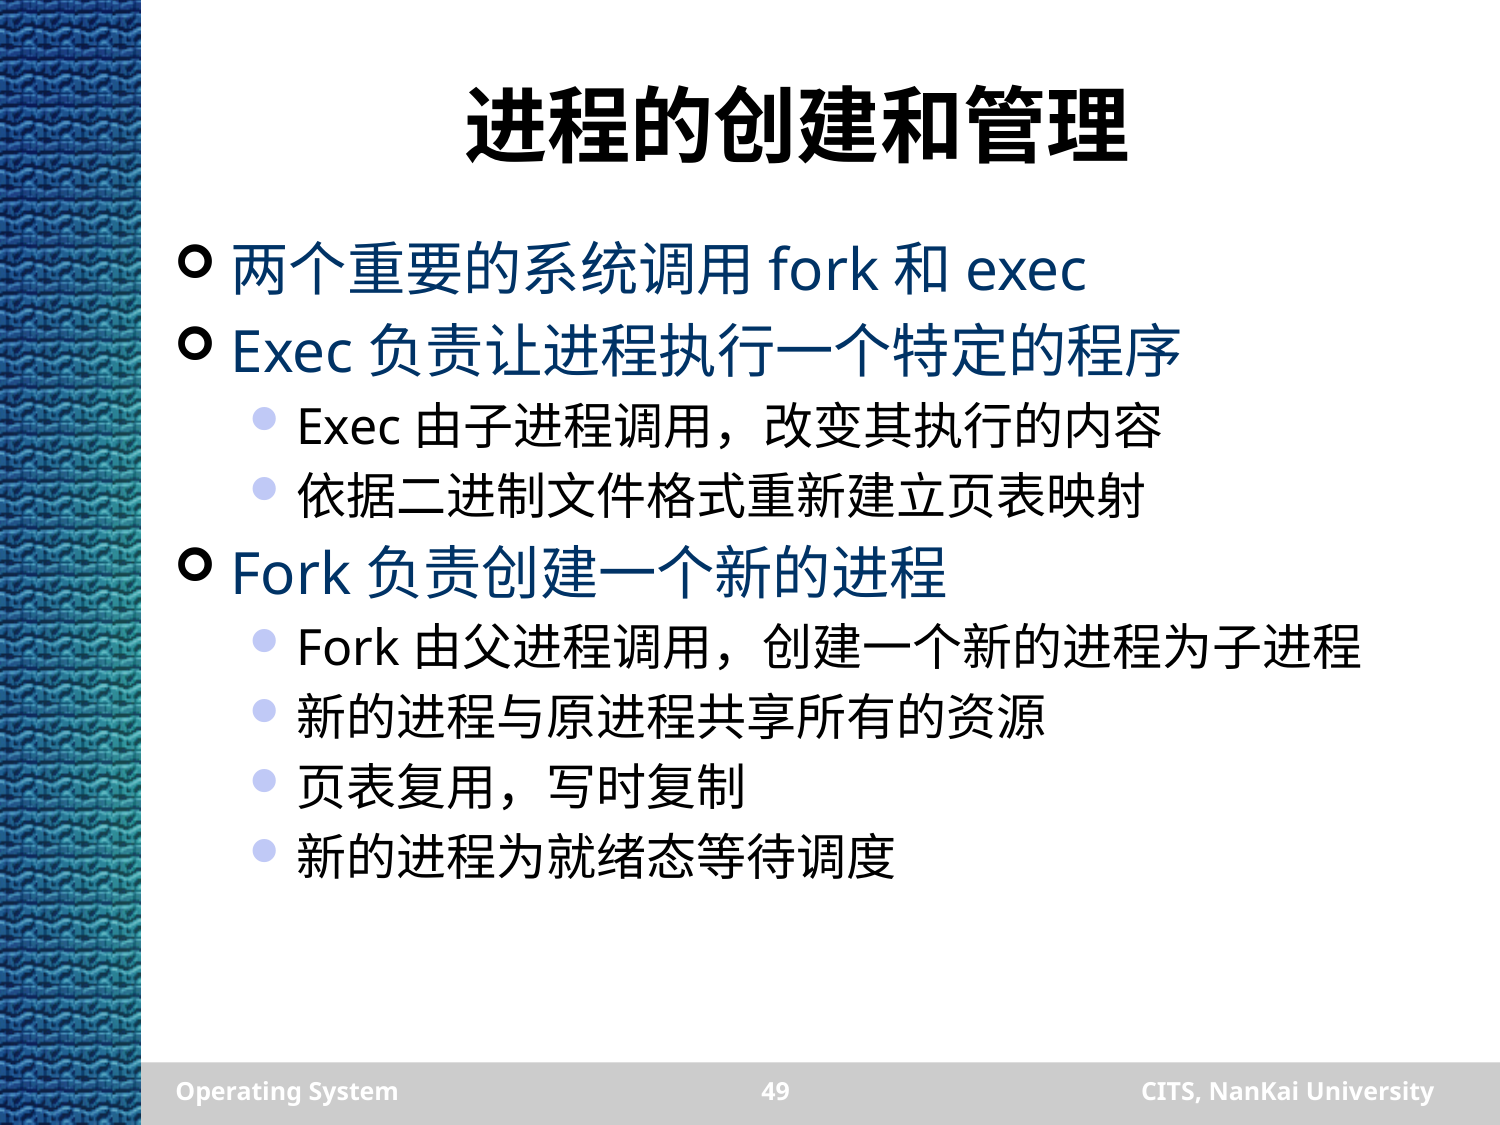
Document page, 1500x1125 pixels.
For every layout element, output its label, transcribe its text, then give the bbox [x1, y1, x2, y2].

footer CITS, NanKai University [974, 1067, 1451, 1118]
slide_number Operating System [160, 1067, 574, 1118]
title 进程的创建和管理 [159, 50, 1436, 197]
picture [0, 0, 141, 1125]
slide_number 49 [600, 1067, 951, 1118]
list 两个重要的系统调用fork和exec Exec负责让进程执行一个特定的程序 Exec由子进程调用，改变其执行的内容 依据二进制文件格式重新建立页表映射 Fork负责创建一个新的进程 Fork由父进程调用，创建一个新的进程为子进程 新的进程与原进程共享所有的资源 页表复用，写时复制 新的进程为就绪态等待调度 [159, 224, 1483, 1047]
